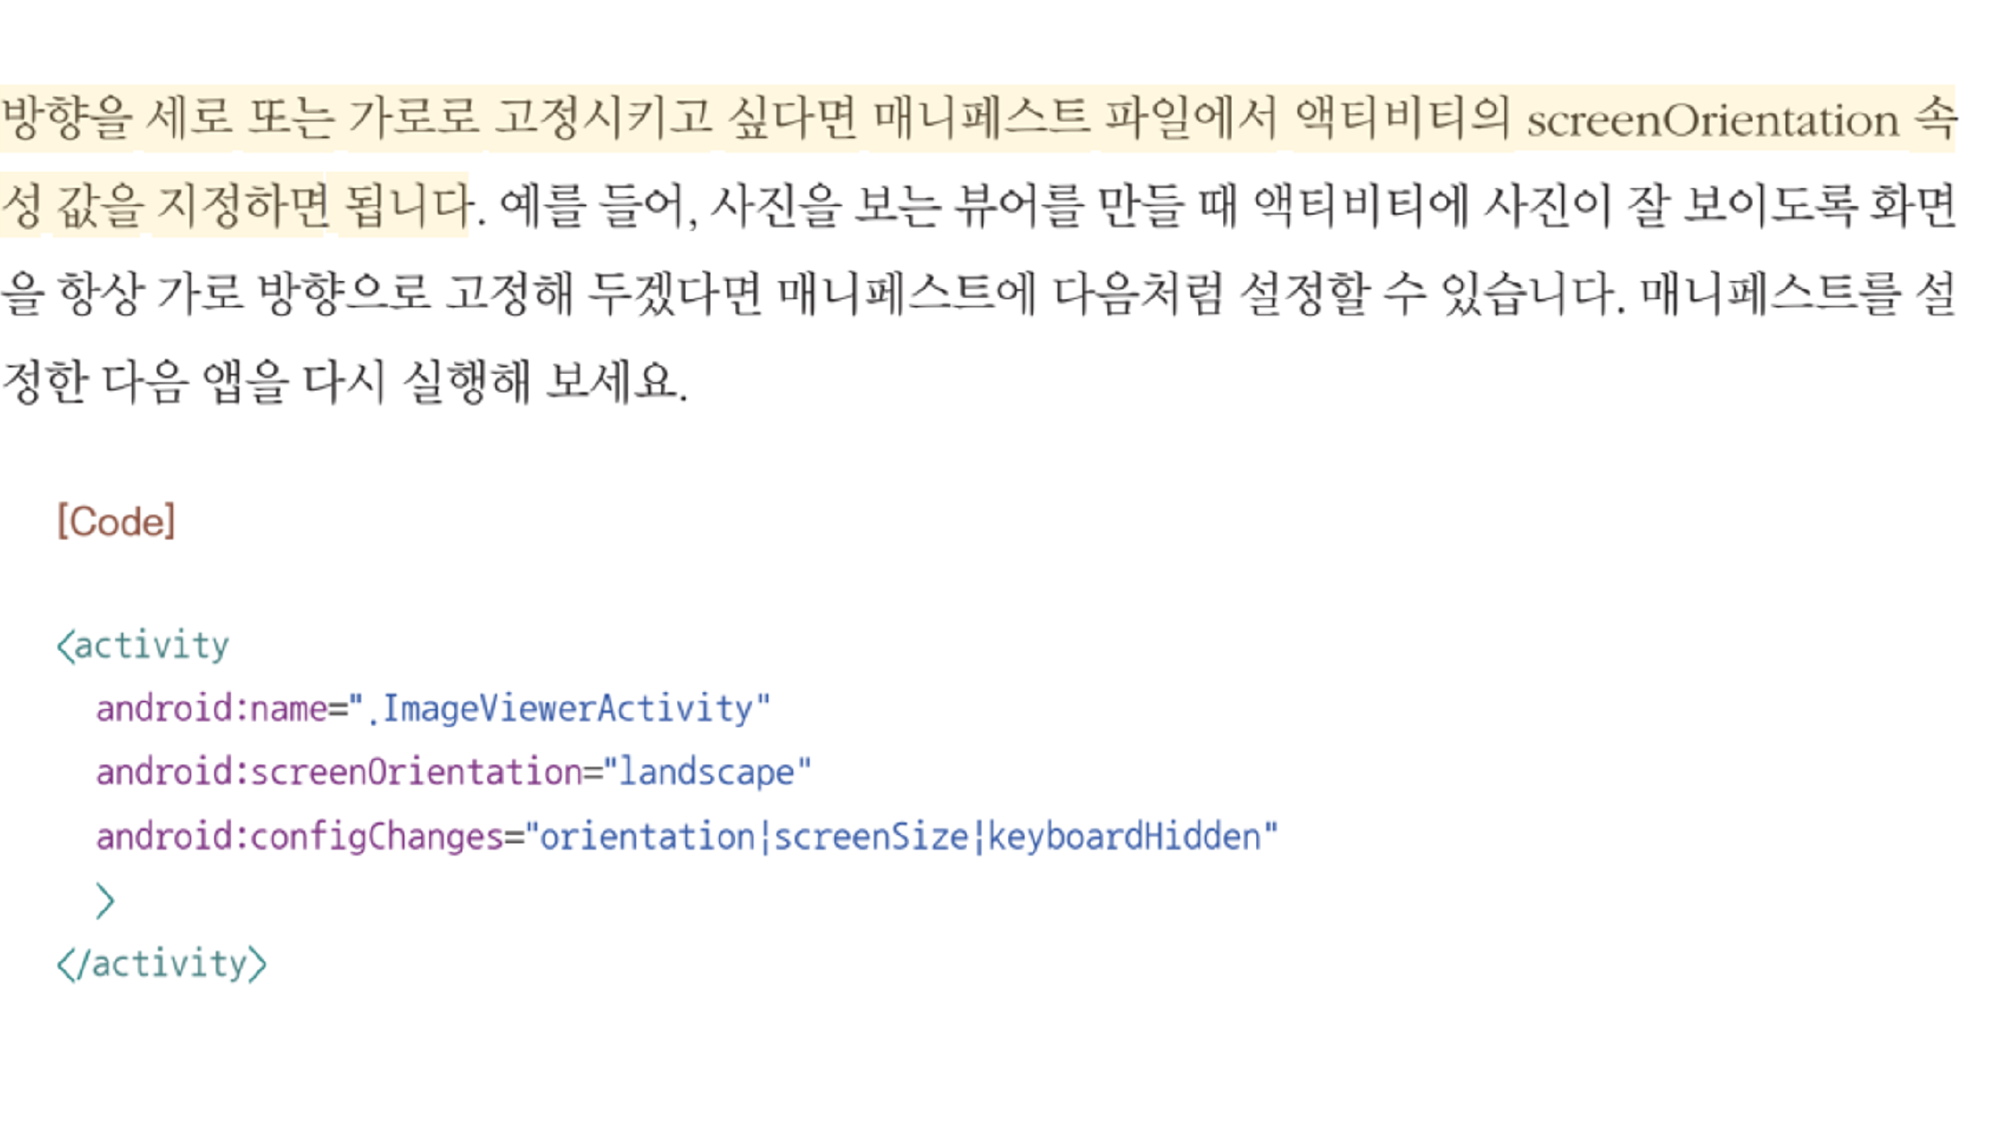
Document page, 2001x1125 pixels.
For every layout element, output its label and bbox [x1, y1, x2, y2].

picture [0, 63, 2000, 1062]
